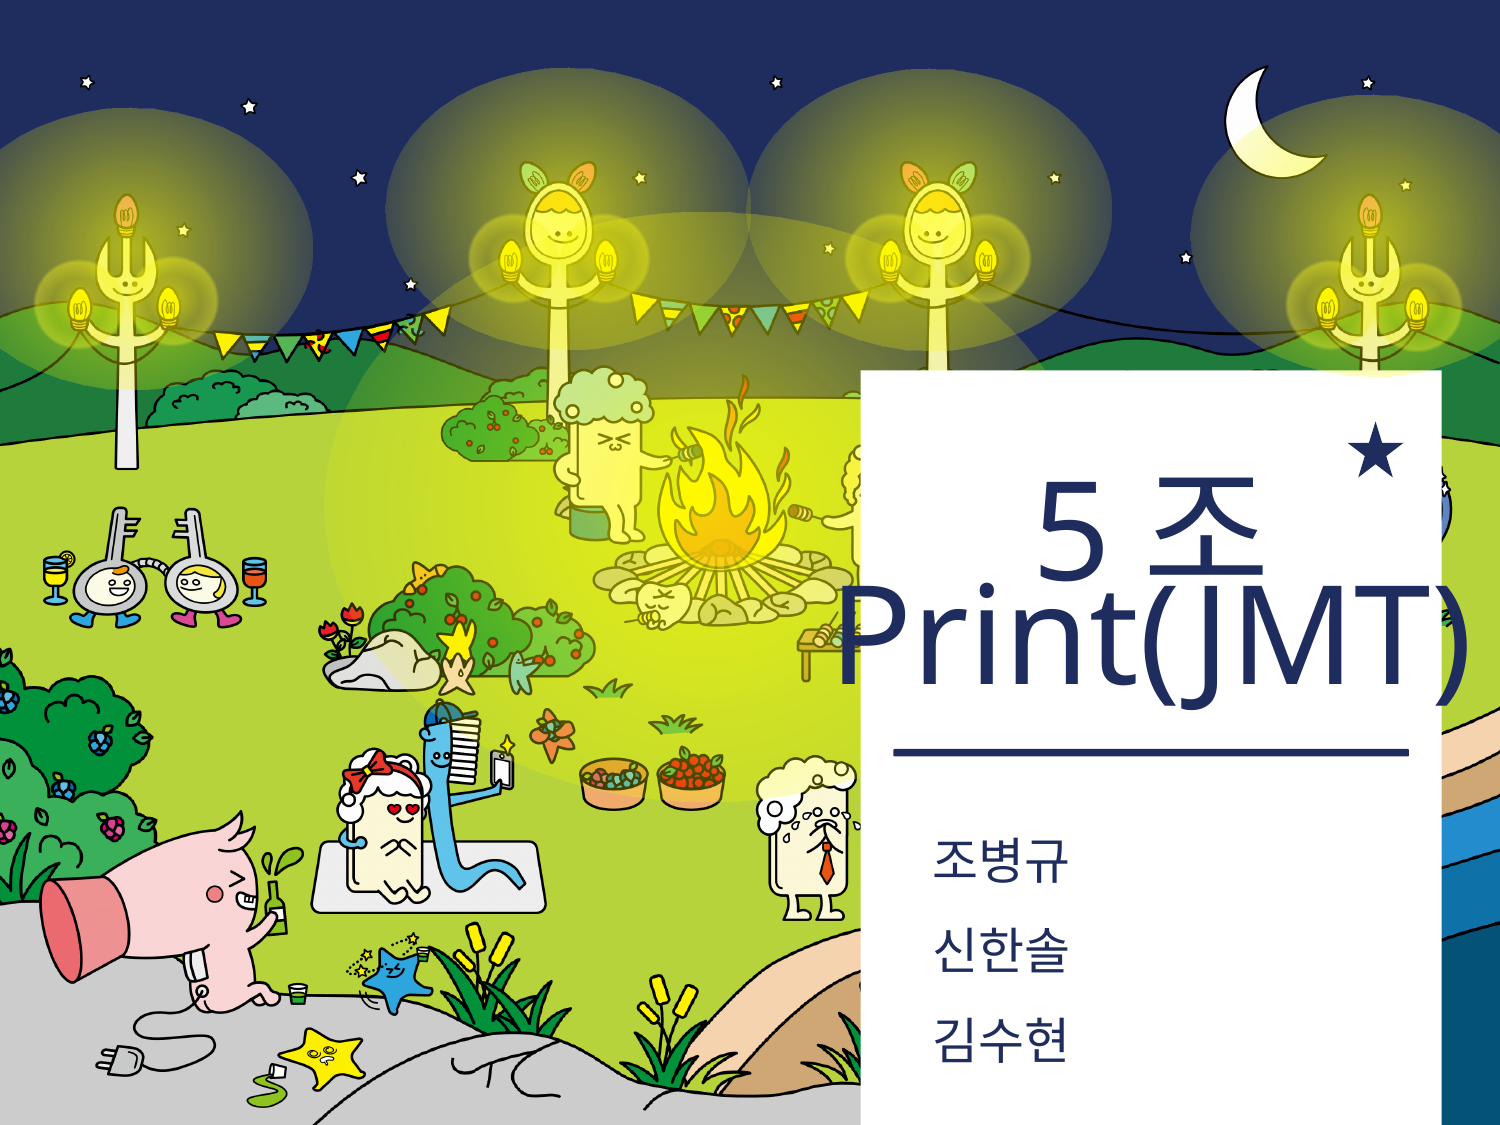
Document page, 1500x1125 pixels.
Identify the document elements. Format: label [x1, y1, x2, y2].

picture [0, 0, 1500, 1125]
text_box [843, 421, 1459, 757]
